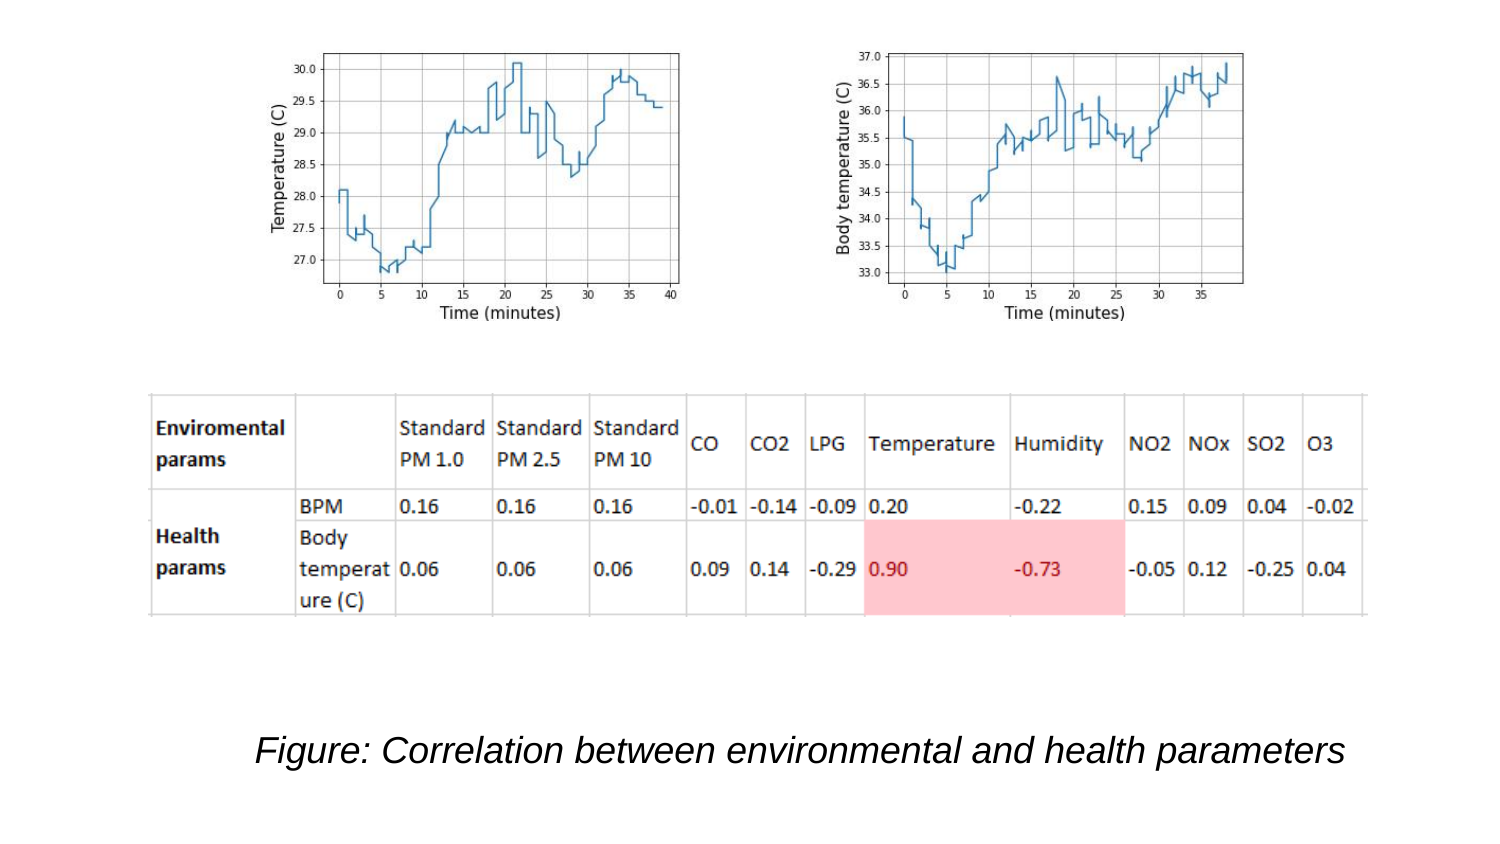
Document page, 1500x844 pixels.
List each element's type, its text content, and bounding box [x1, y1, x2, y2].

picture [831, 16, 1289, 321]
text_box Figure: Correlation between environmental and health parameters [239, 718, 1362, 779]
picture [148, 393, 1368, 618]
picture [266, 16, 724, 321]
